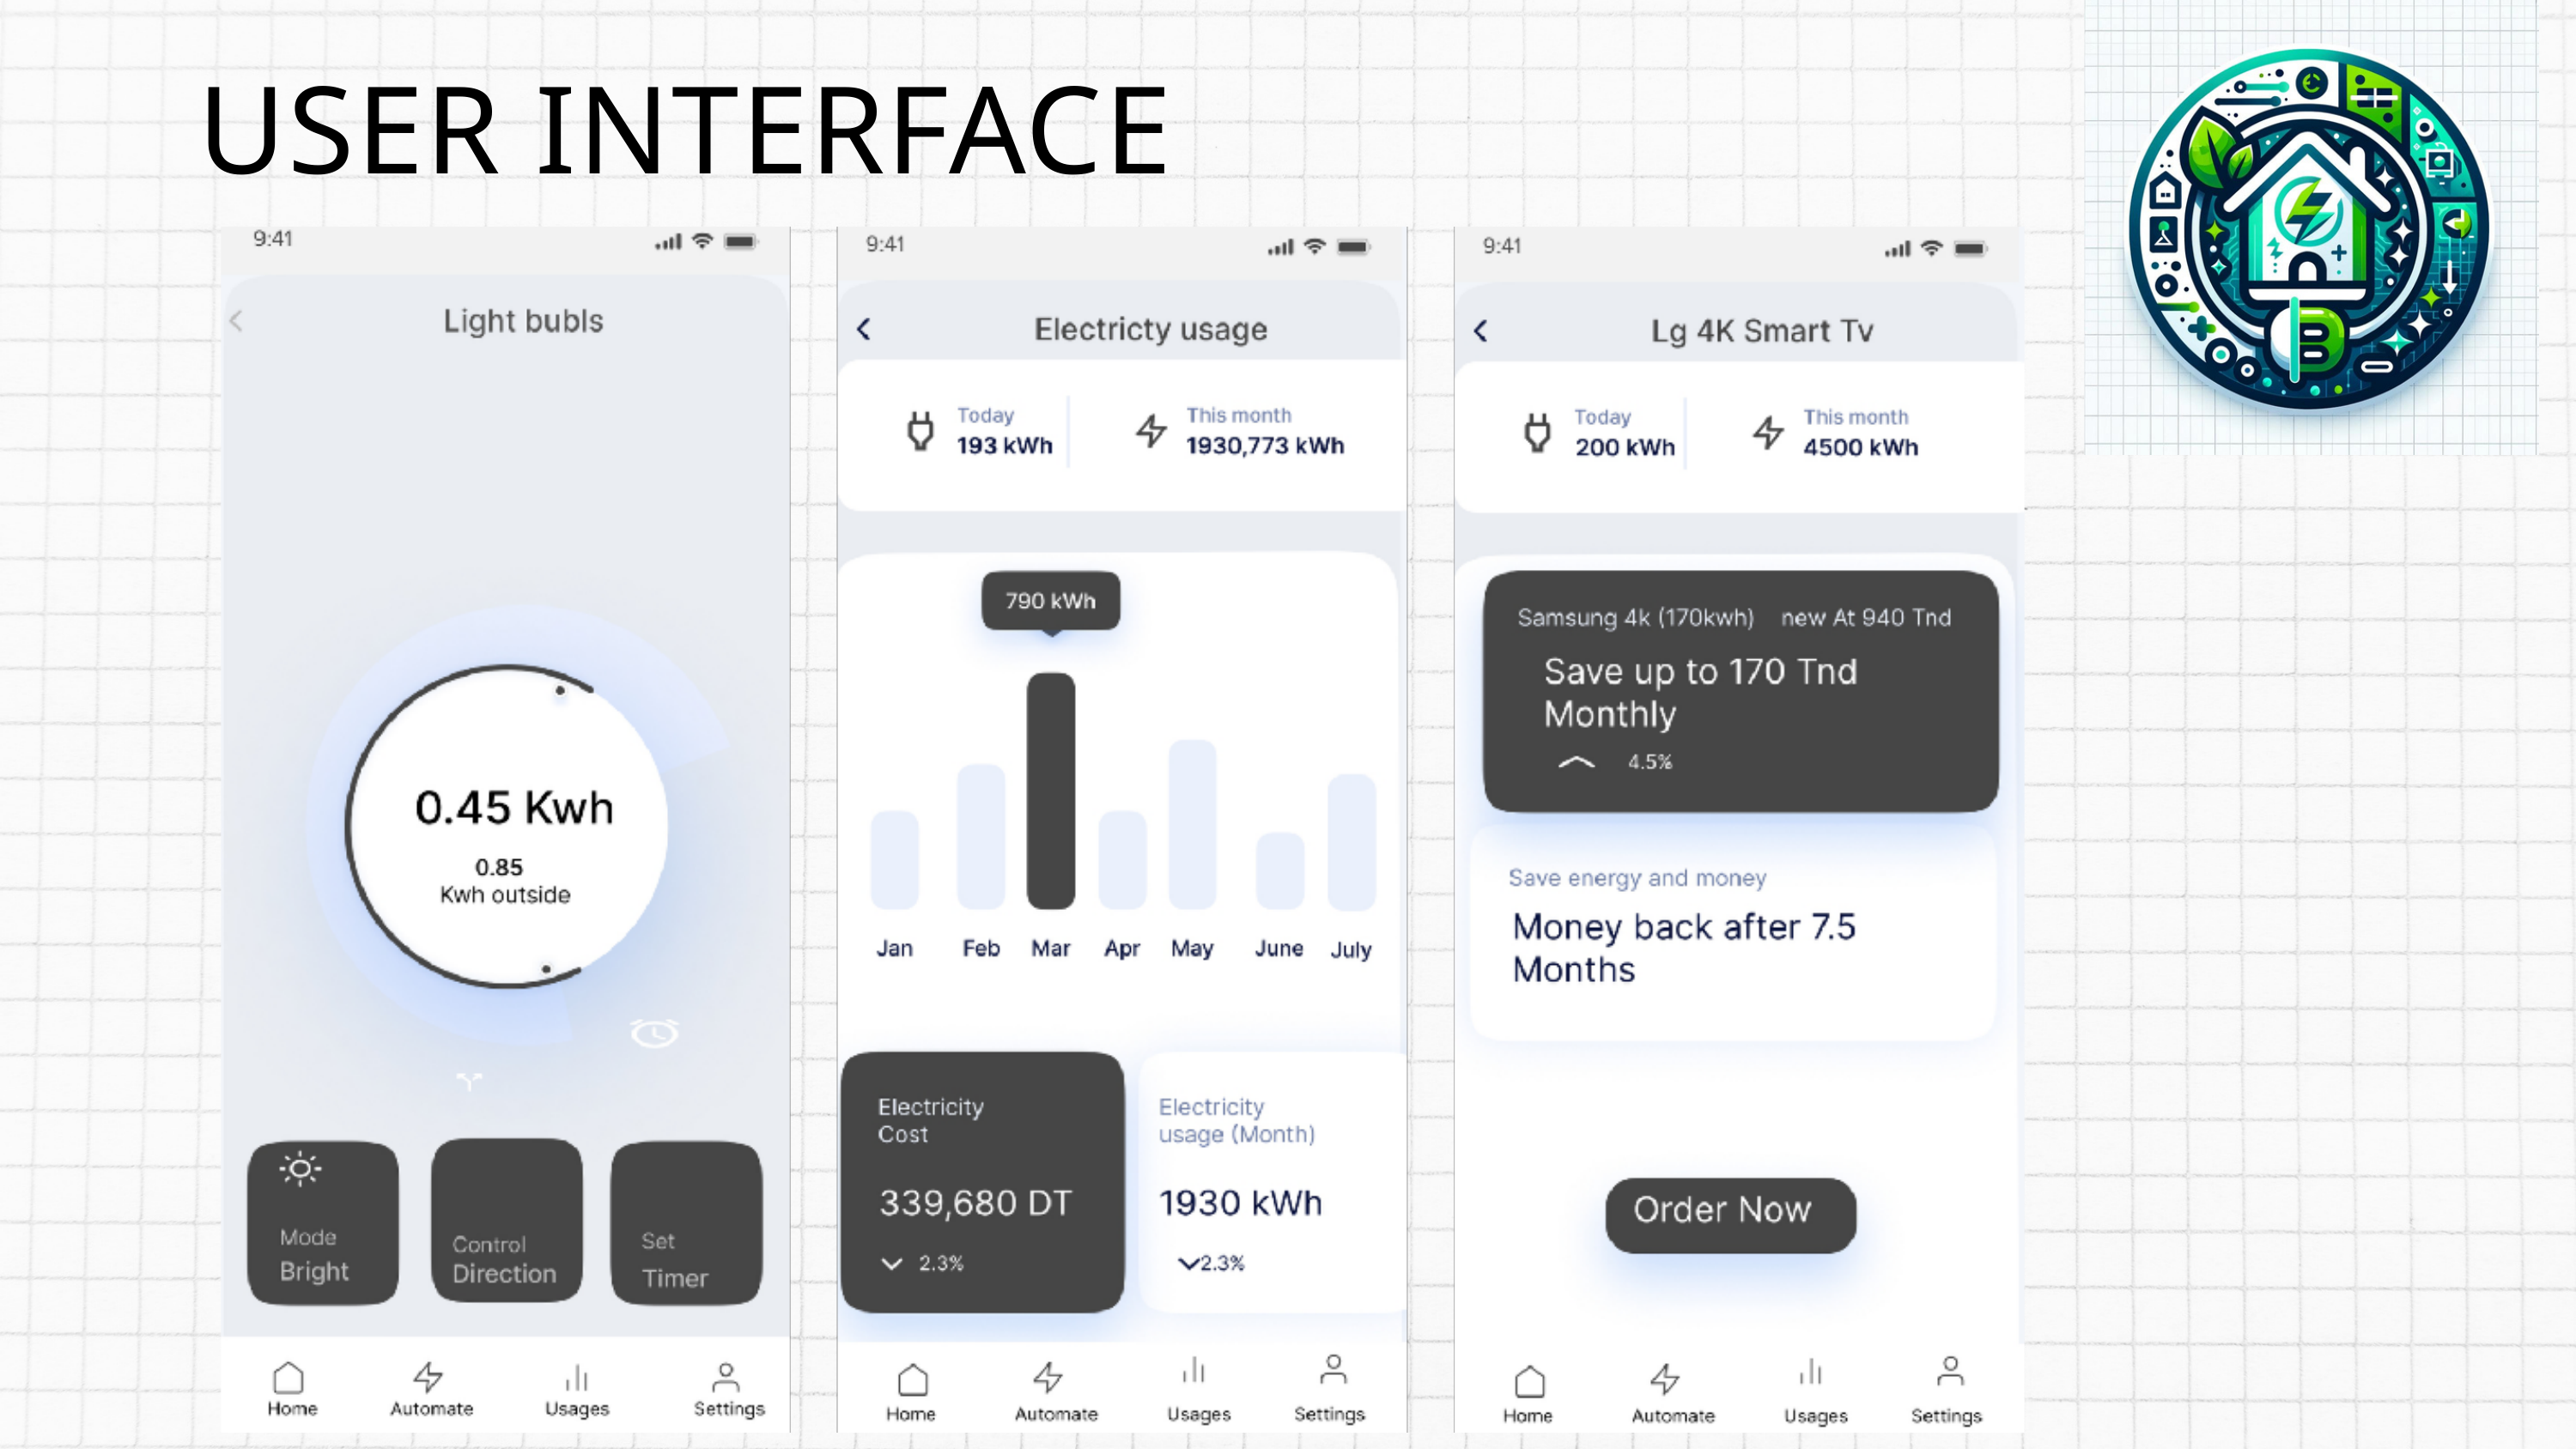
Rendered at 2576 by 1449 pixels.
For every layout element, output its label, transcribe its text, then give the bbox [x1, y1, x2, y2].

text_box [221, 343, 2025, 1433]
text_box USER INTERFACE [197, 52, 2371, 343]
text_box [2084, 0, 2539, 455]
text_box [0, 0, 2576, 1449]
